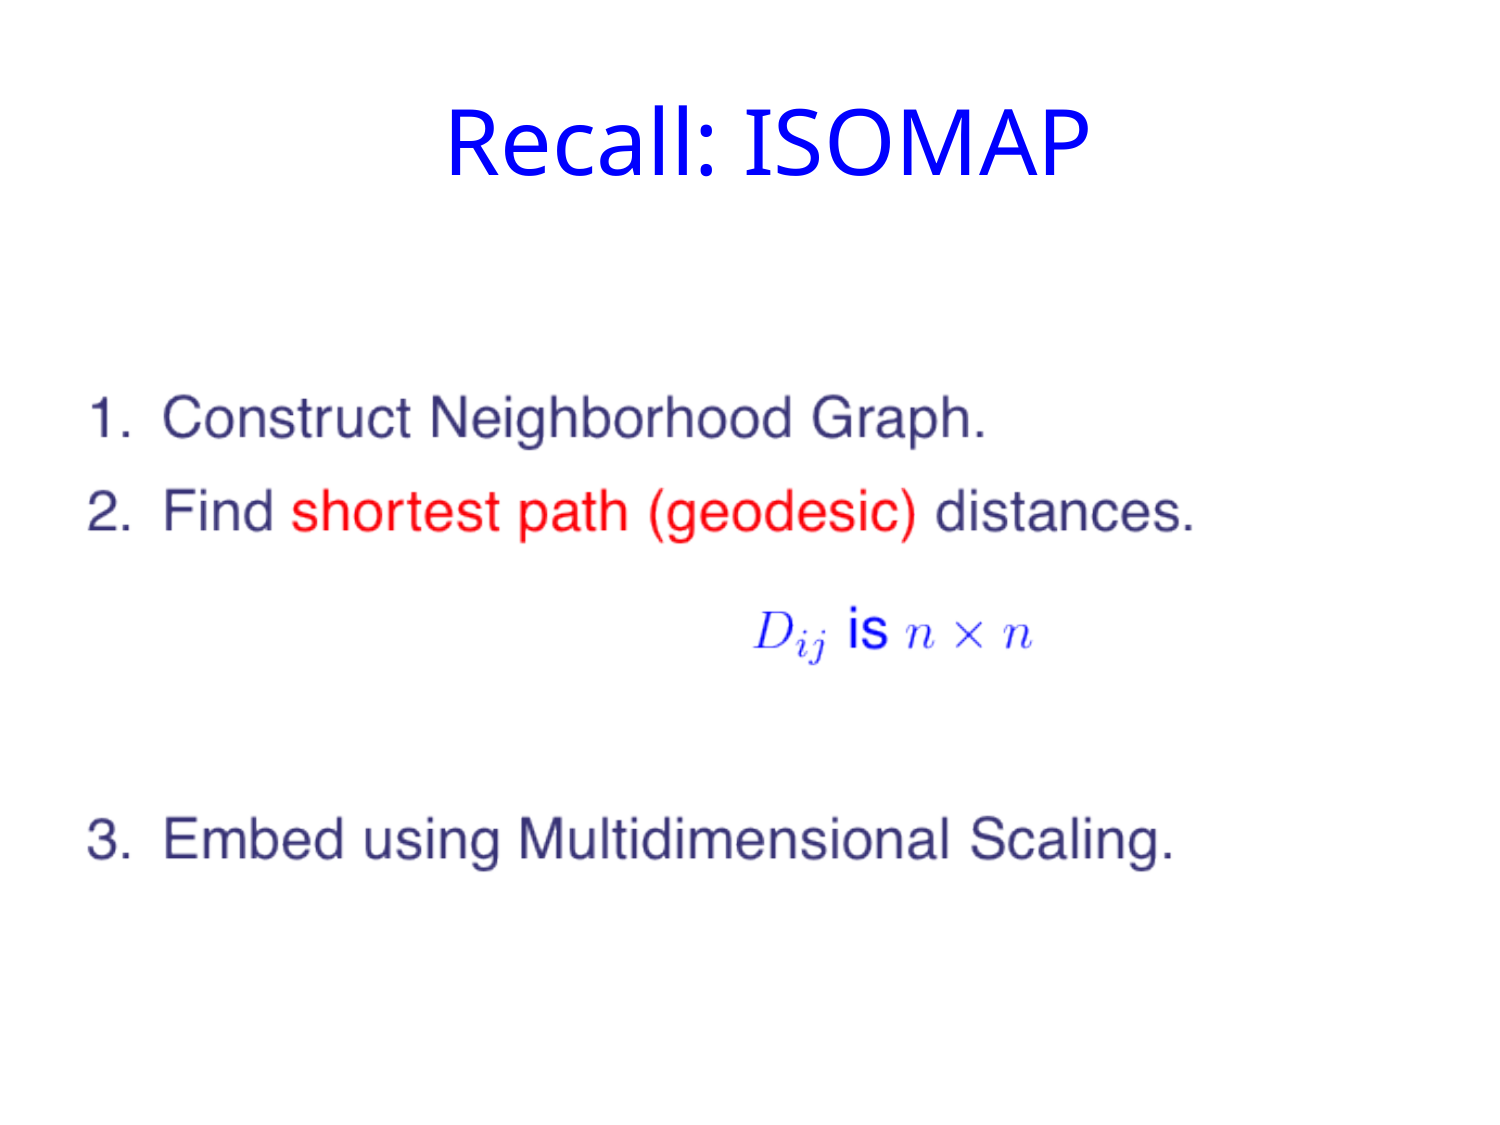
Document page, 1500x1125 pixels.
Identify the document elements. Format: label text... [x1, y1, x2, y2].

title Recall: ISOMAP [37, 45, 1500, 233]
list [74, 262, 1426, 1006]
